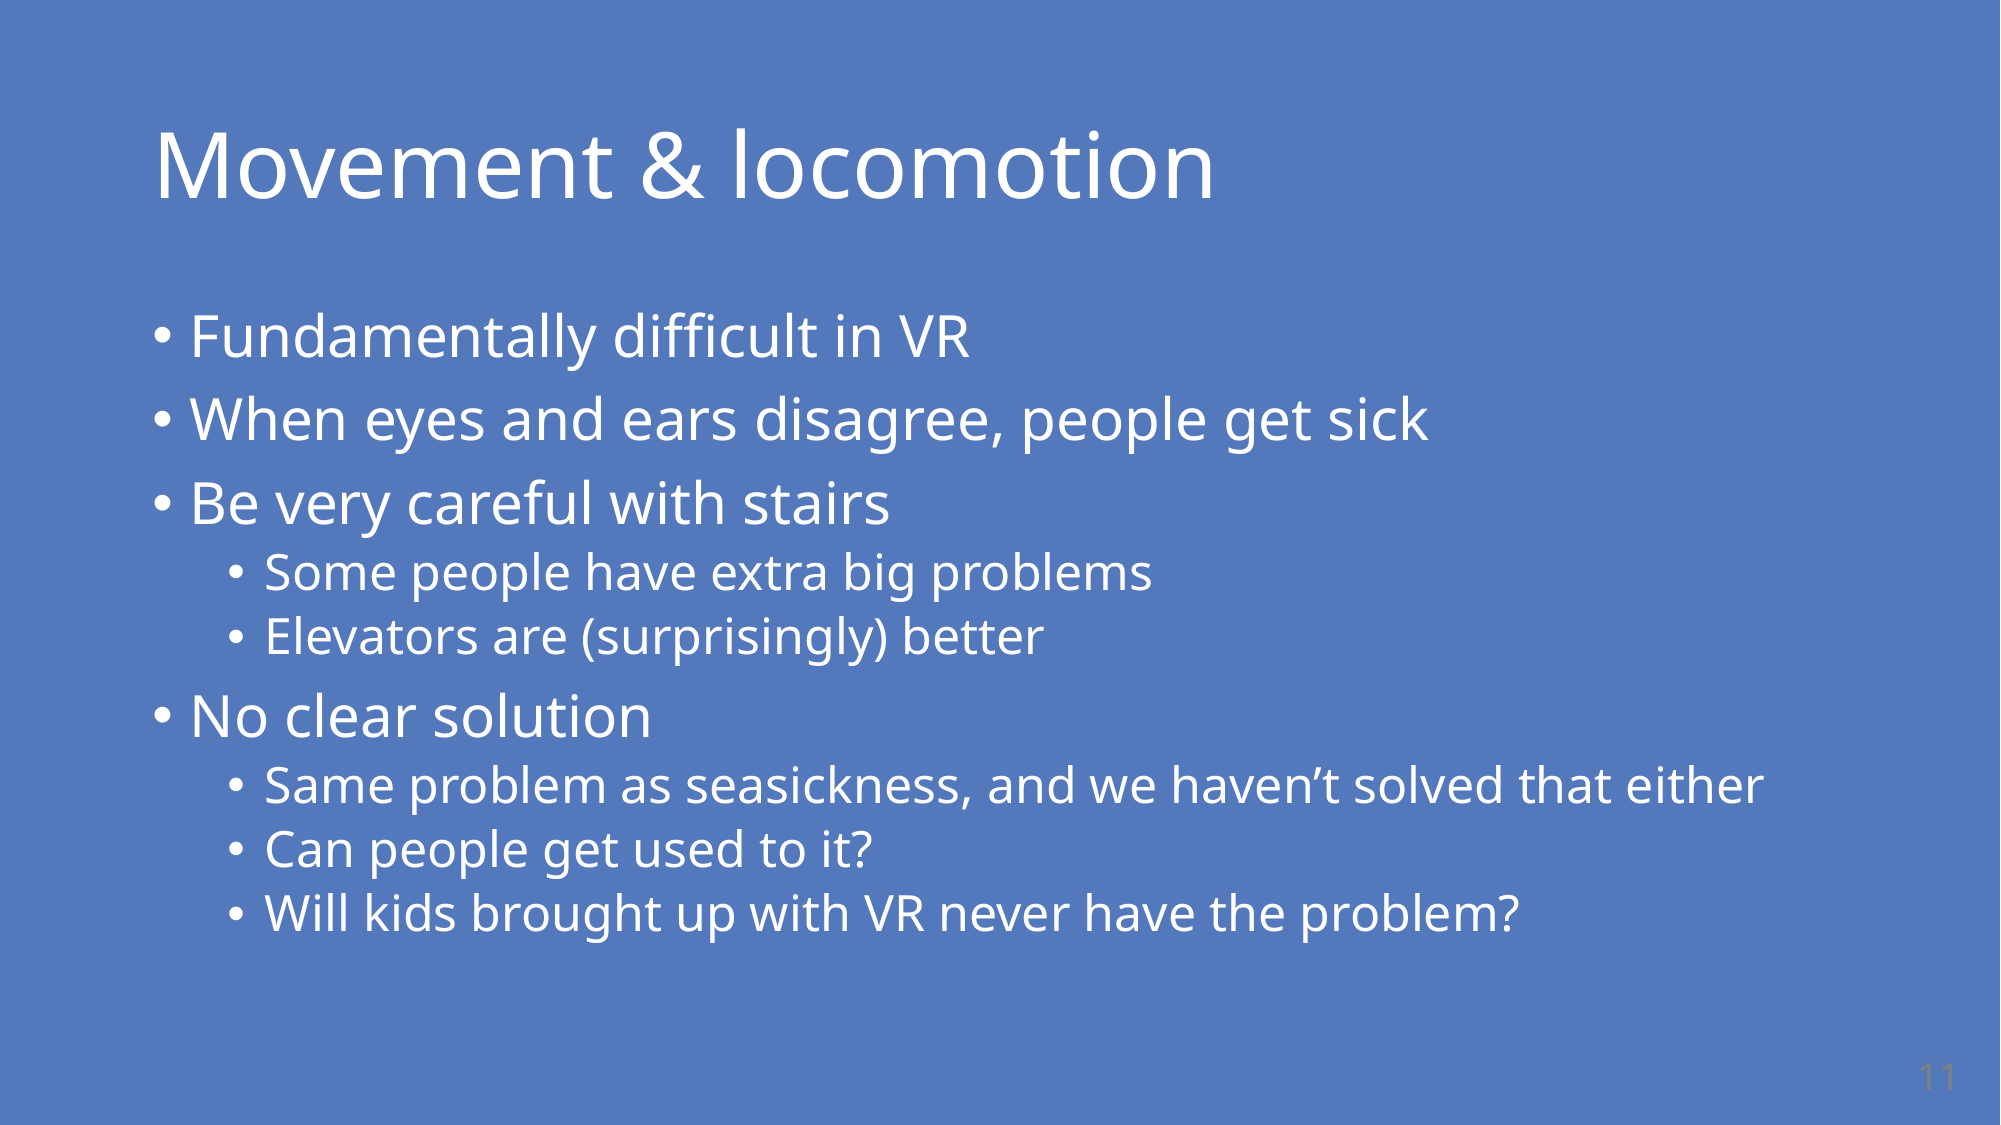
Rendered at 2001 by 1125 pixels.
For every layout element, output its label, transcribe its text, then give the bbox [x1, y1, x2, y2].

title Movement & locomotion [137, 59, 1863, 278]
text_box 11 [1880, 1045, 1975, 1106]
list Fundamentally difficult in VR When eyes and ears disagree, people get sick Be very careful with stairs Some people have extra big problems Elevators are (surprisingly) better No clear solution Same problem as seasickness, and we haven’t solved that either Can people get used to it? Will kids brought up with VR never have the problem? [137, 299, 1863, 1014]
